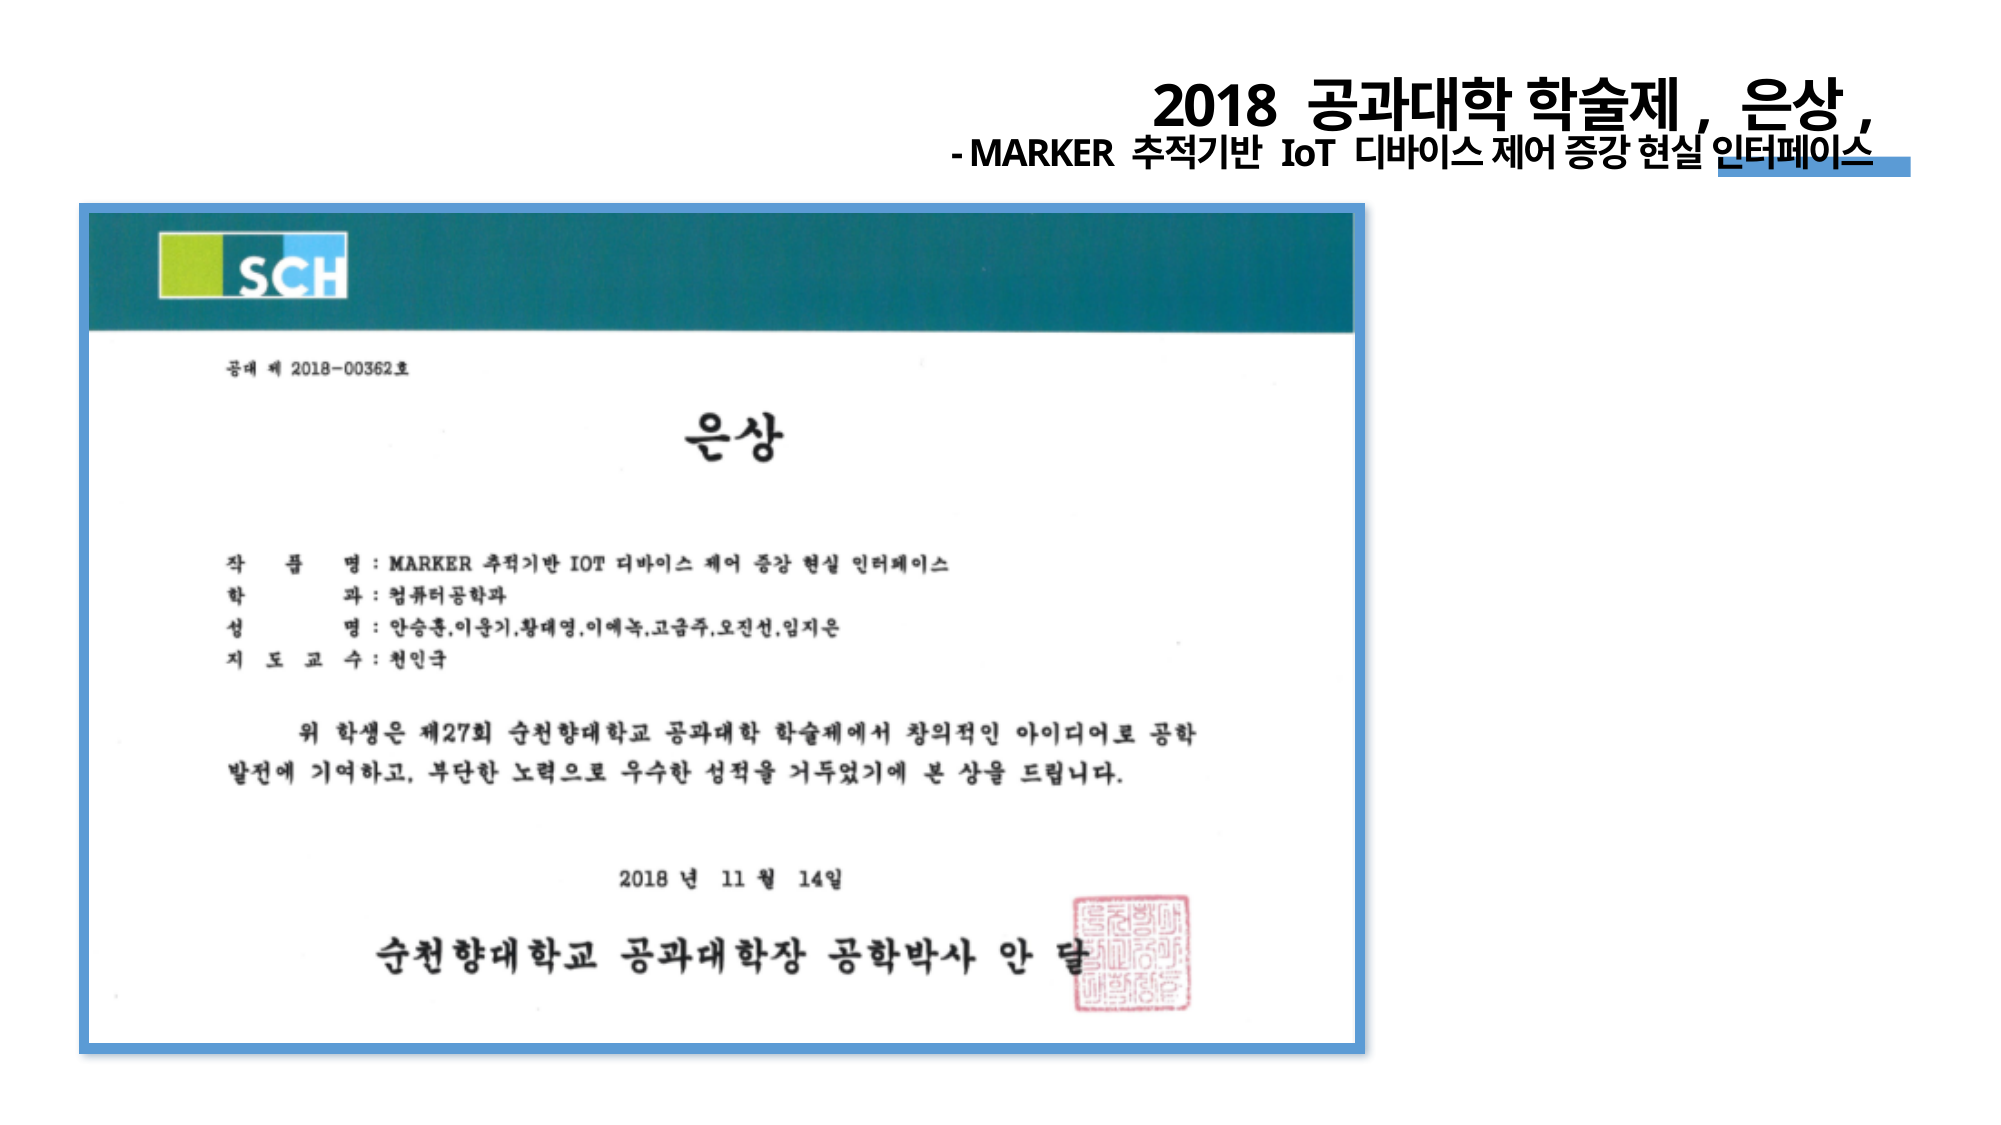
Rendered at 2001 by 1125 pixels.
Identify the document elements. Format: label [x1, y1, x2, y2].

picture [89, 213, 1355, 1044]
text_box [464, 81, 1911, 177]
